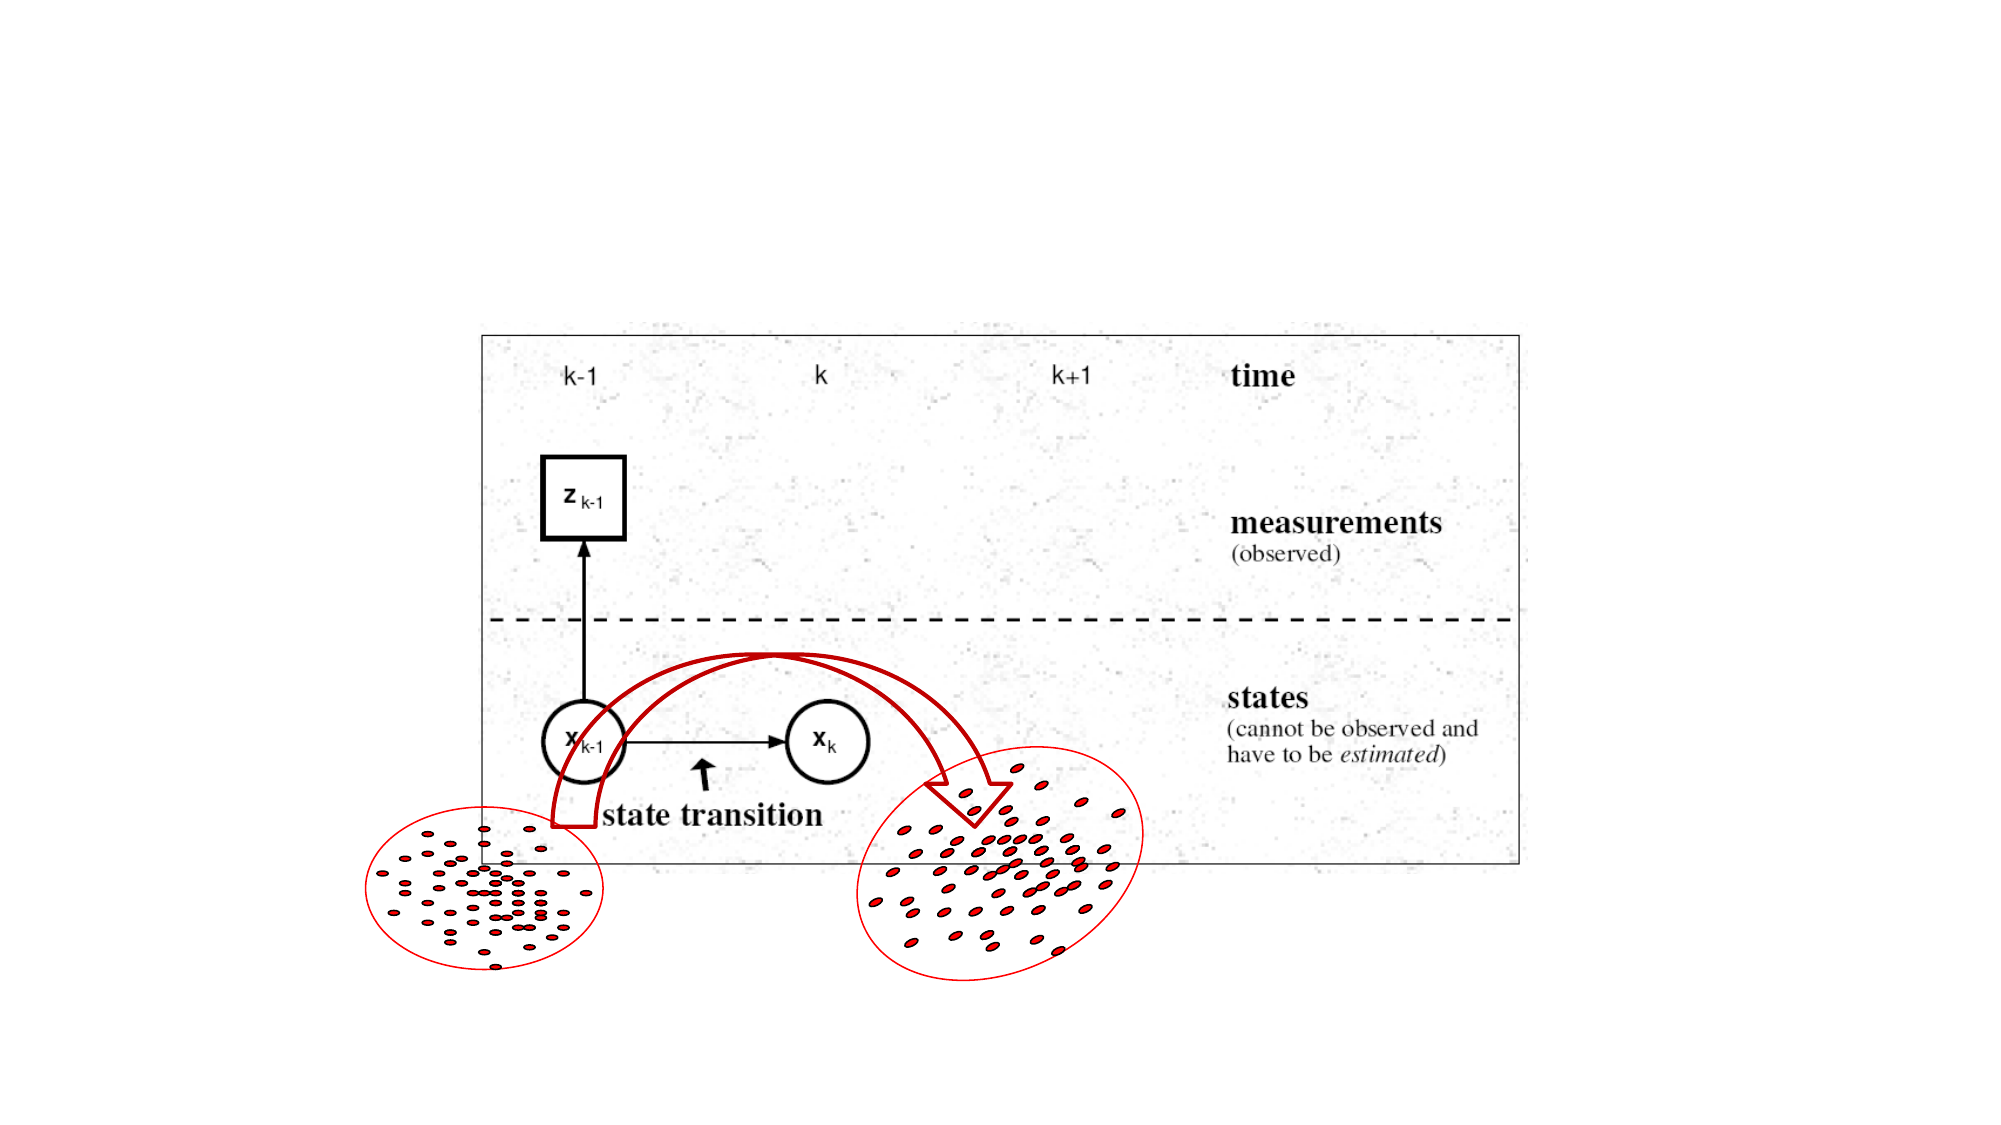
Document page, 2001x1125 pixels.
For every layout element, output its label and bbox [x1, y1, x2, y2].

picture [478, 322, 1528, 874]
text_box [849, 755, 1151, 972]
text_box [365, 806, 604, 970]
